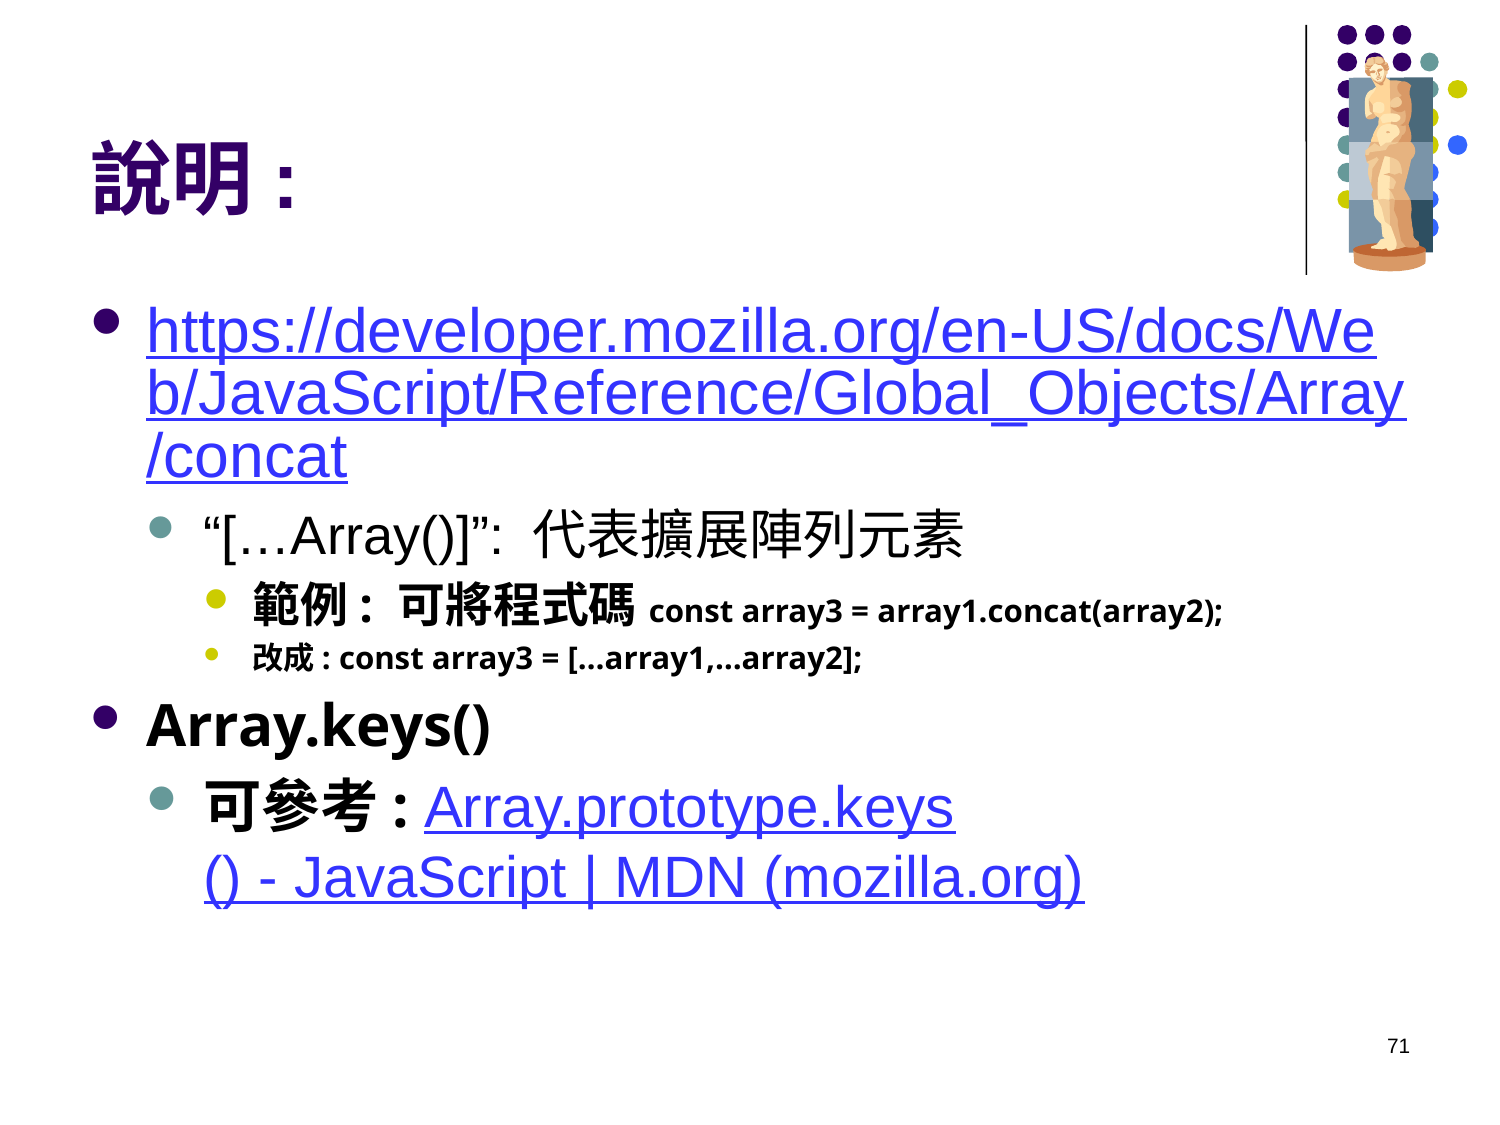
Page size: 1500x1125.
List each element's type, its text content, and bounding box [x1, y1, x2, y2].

list https://developer.mozilla.org/en-US/docs/Web/JavaScript/Reference/Global_Objects/Array/concat “[…Array()]”: 代表擴展陣列元素 範例: 可將程式碼const array3 = array1.concat(array2); 改成: const array3 = […array1,…array2]; Array.keys() 可參考: Array.prototype.keys() - JavaScript | MDN (mozilla.org) [74, 281, 1426, 1006]
title 說明: [74, 19, 1313, 233]
slide_number 71 [1074, 1024, 1426, 1101]
